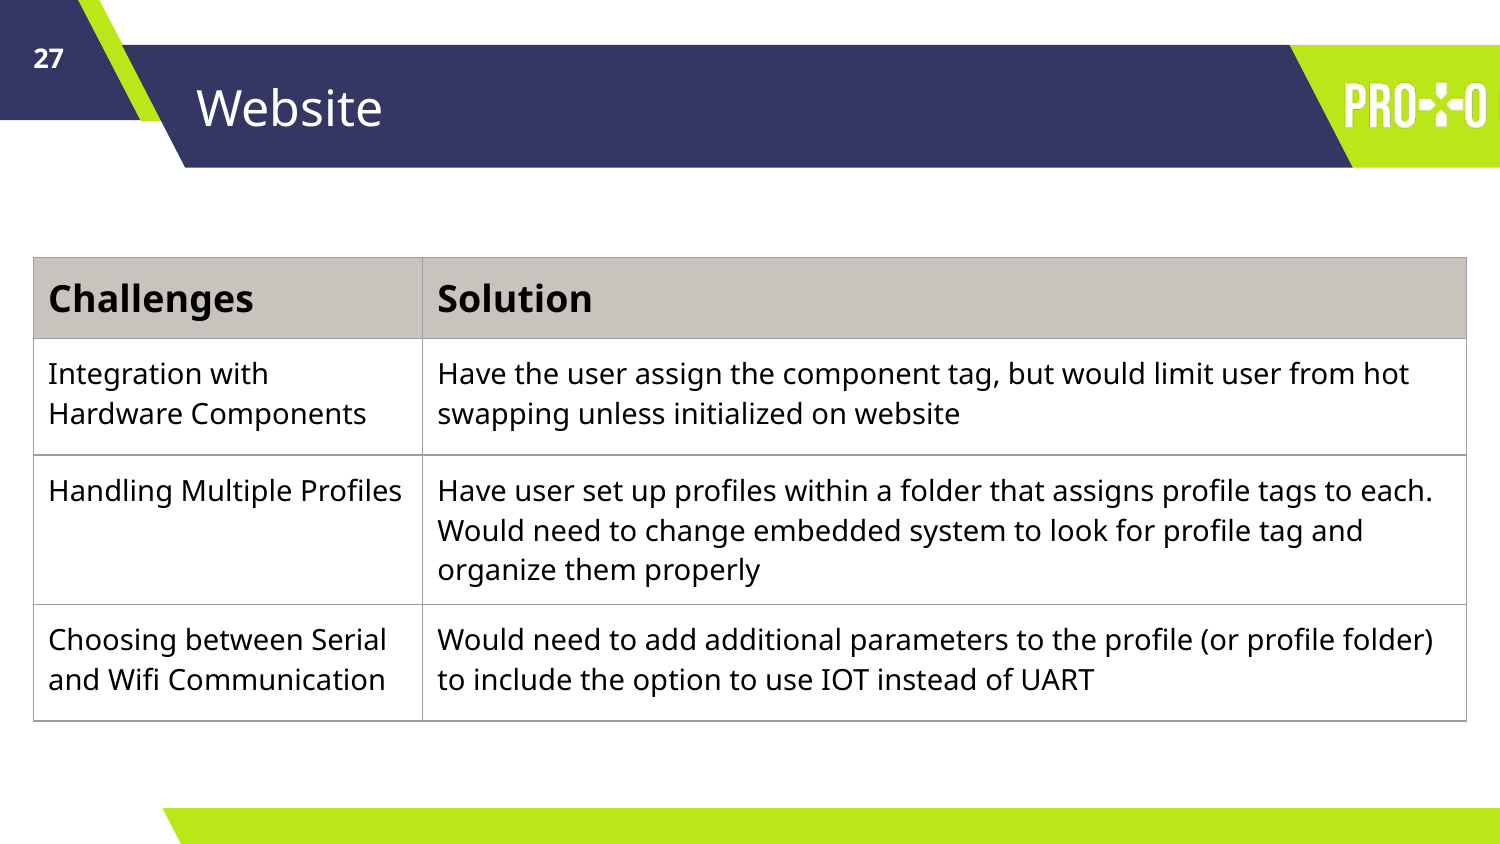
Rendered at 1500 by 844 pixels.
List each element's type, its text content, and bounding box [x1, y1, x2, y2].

picture [1304, 55, 1500, 159]
table_header Solution [423, 258, 1466, 338]
table_cell Would need to add additional parameters to the profile (or profile folder) to include the option to use IOT instead of UART [423, 605, 1466, 720]
table_cell Have user set up profiles within a folder that assigns profile tags to each. Would need to change embedded system to look for profile tag and organize them properly [423, 456, 1466, 604]
slide_number ‹#› [0, 0, 98, 121]
table_cell Choosing between Serial and Wifi Communication [34, 605, 422, 720]
title Website [181, 45, 1285, 169]
table_cell Handling Multiple Profiles [34, 456, 422, 604]
table_cell Integration with Hardware Components [34, 339, 422, 454]
table_cell Have the user assign the component tag, but would limit user from hot swapping unless initialized on website [423, 339, 1466, 454]
table_header Challenges [34, 258, 422, 338]
